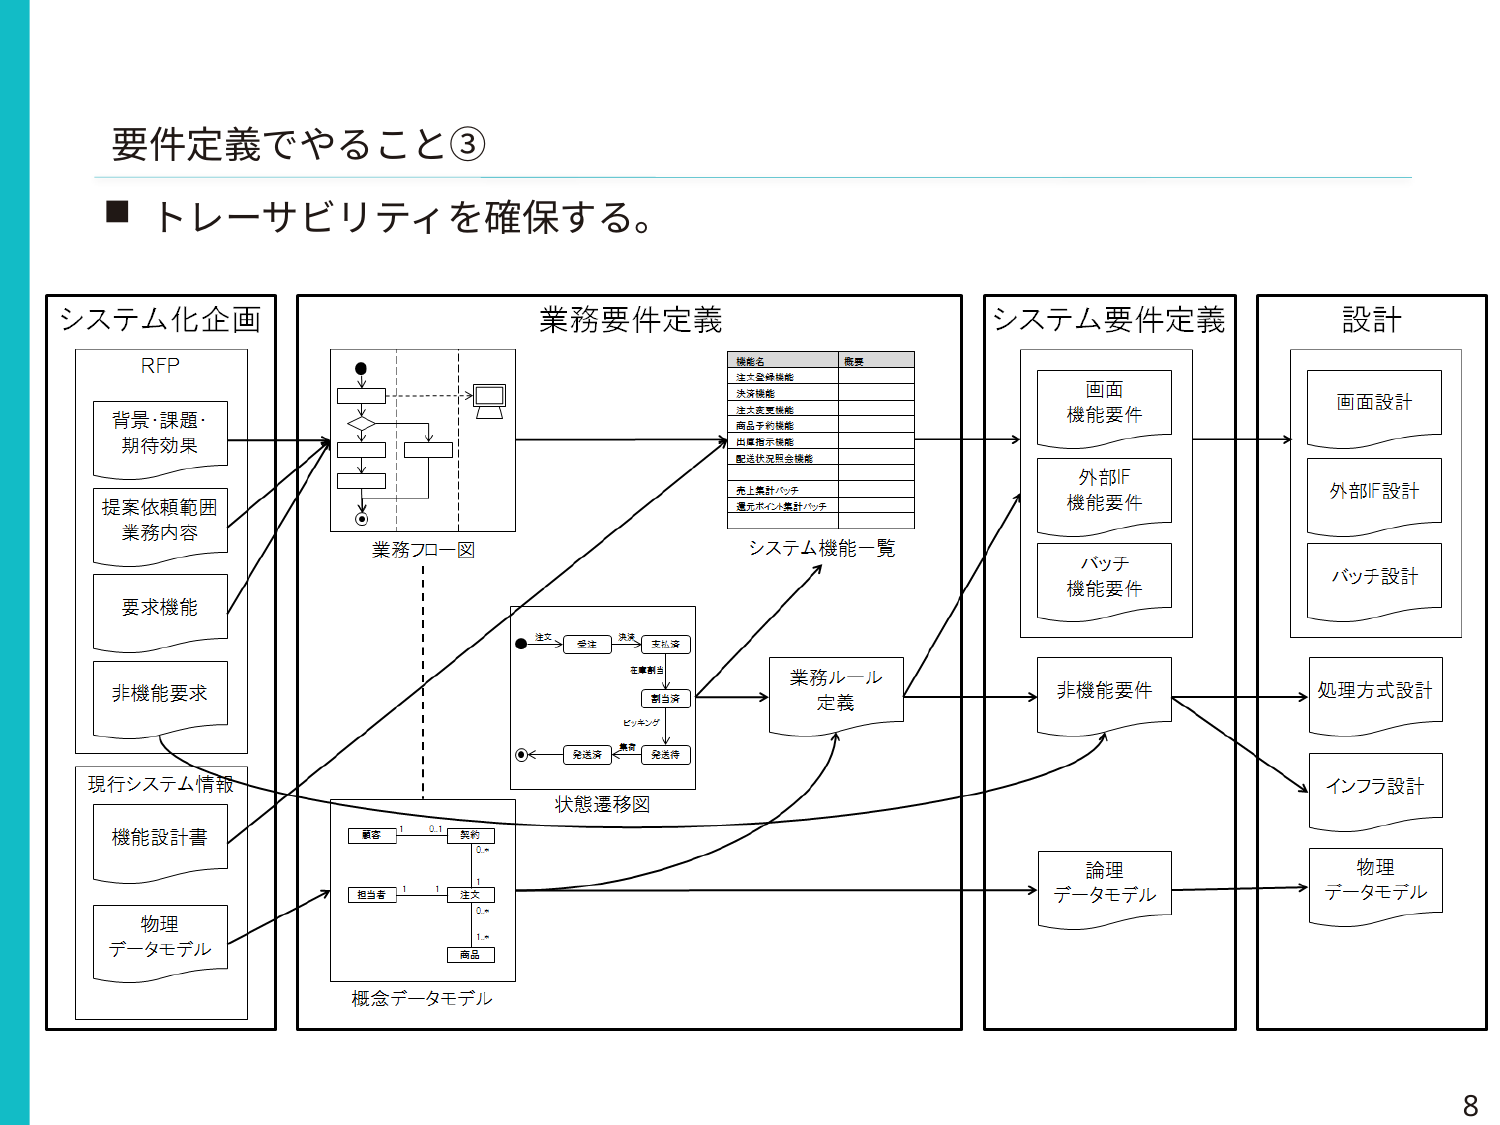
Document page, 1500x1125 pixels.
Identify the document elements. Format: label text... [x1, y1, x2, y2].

picture [0, 0, 1491, 1125]
text_box トレーサビリティを確保する。 [88, 186, 1436, 247]
list 要件定義でやること③ [97, 113, 1054, 173]
slide_number 8 [1285, 1079, 1495, 1125]
